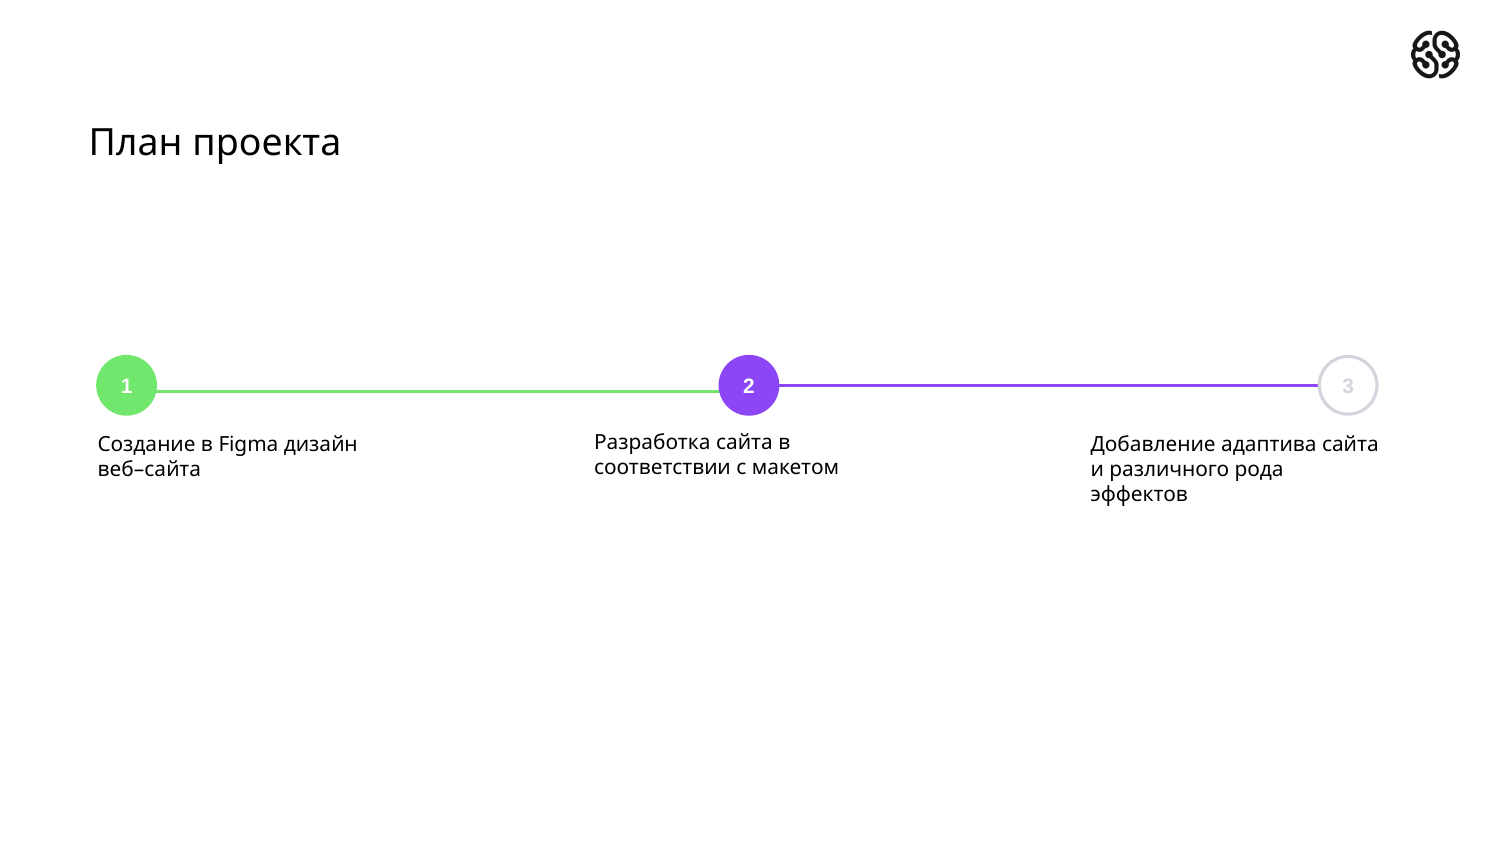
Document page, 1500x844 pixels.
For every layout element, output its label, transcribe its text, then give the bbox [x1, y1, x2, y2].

text_box 3 [1319, 356, 1377, 415]
subtitle Создание в Figma дизайн веб–сайта [97, 415, 385, 471]
text_box 1 [97, 356, 156, 415]
subtitle Добавление адаптива сайта и различного рода эффектов [1090, 415, 1399, 471]
text_box 2 [720, 356, 778, 414]
picture [1411, 30, 1460, 79]
title План проекта [88, 118, 1412, 171]
subtitle Разработка сайта в соответствии с макетом [594, 414, 881, 470]
